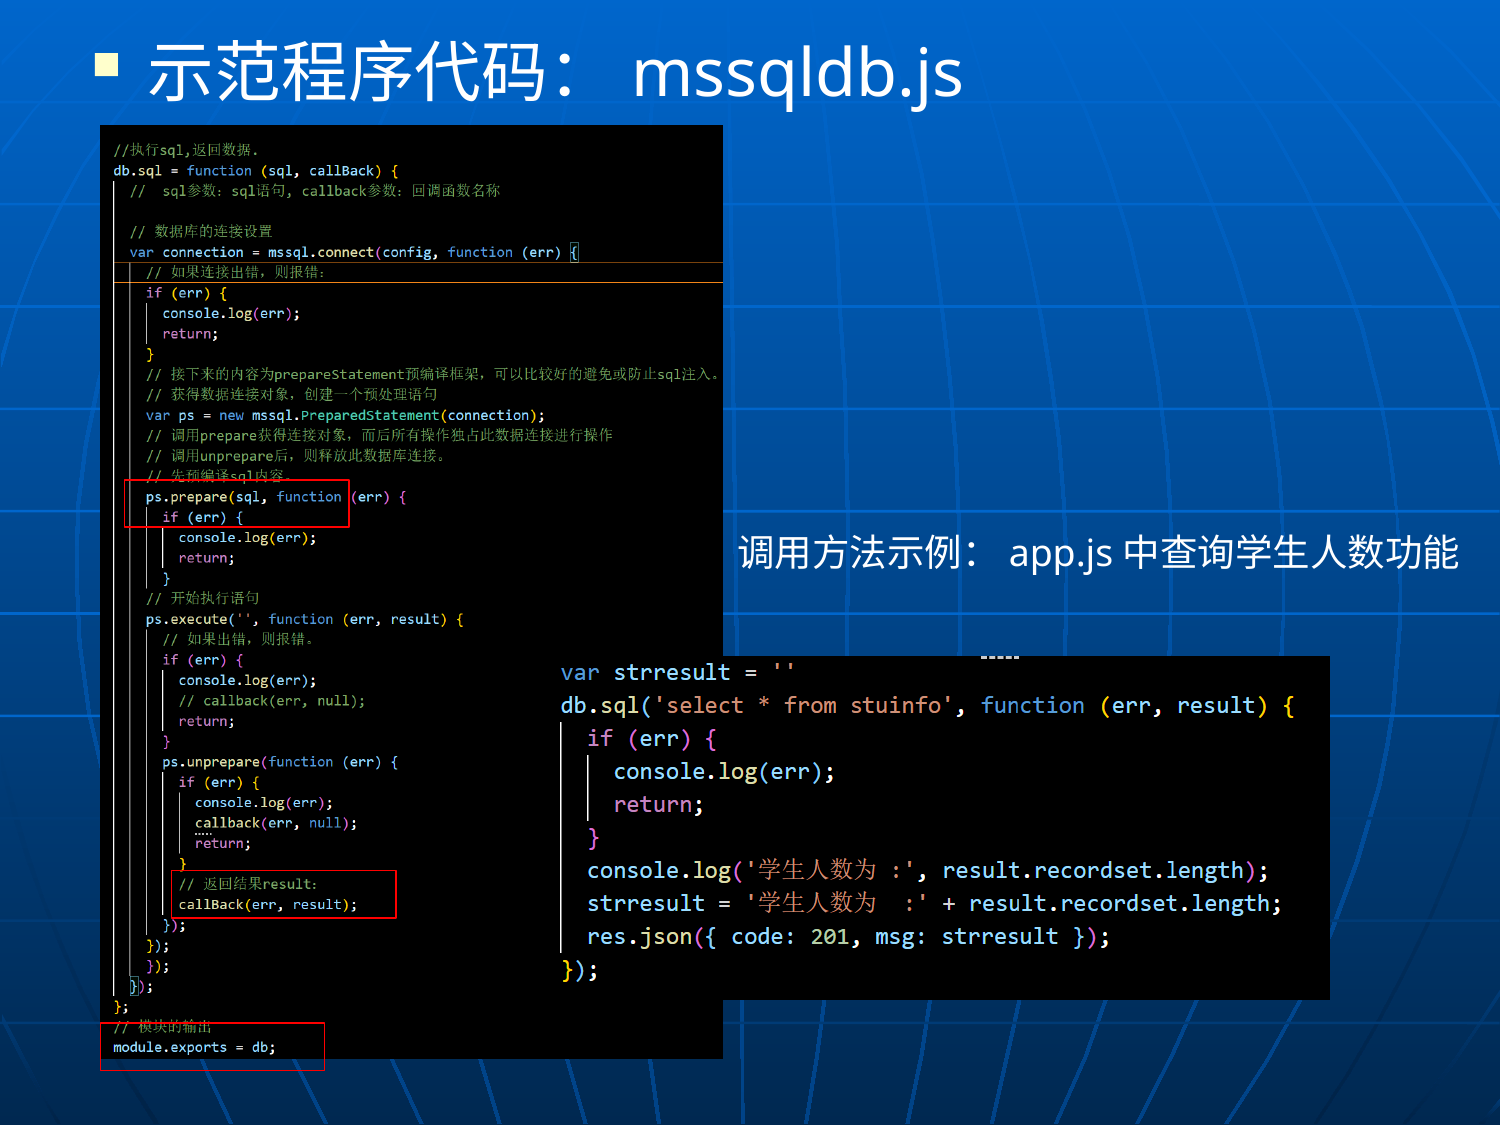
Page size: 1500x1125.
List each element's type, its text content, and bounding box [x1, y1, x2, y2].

picture [100, 125, 1330, 1059]
list 示范程序代码：mssqldb.js [76, 22, 1427, 766]
text_box 调用方法示例：app.js中查询学生人数功能 [729, 521, 1475, 582]
text_box [100, 1065, 325, 1071]
